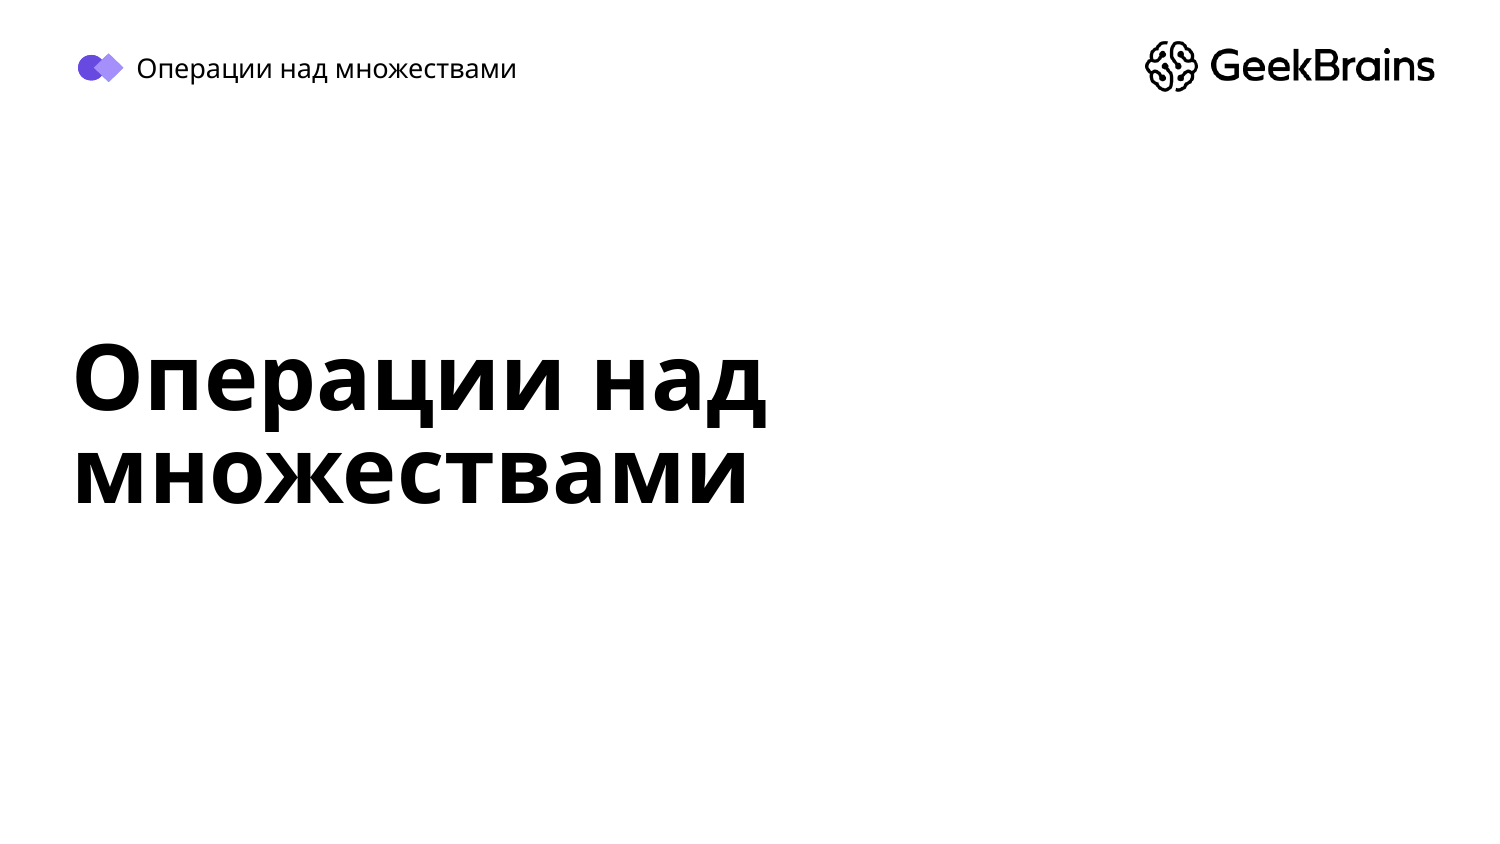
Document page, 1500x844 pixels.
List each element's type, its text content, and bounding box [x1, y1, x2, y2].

text_box [93, 53, 124, 82]
text_box [78, 54, 102, 81]
title Операции над множествами [71, 322, 826, 522]
picture [1145, 39, 1435, 93]
title Операции над множествами [134, 39, 763, 83]
